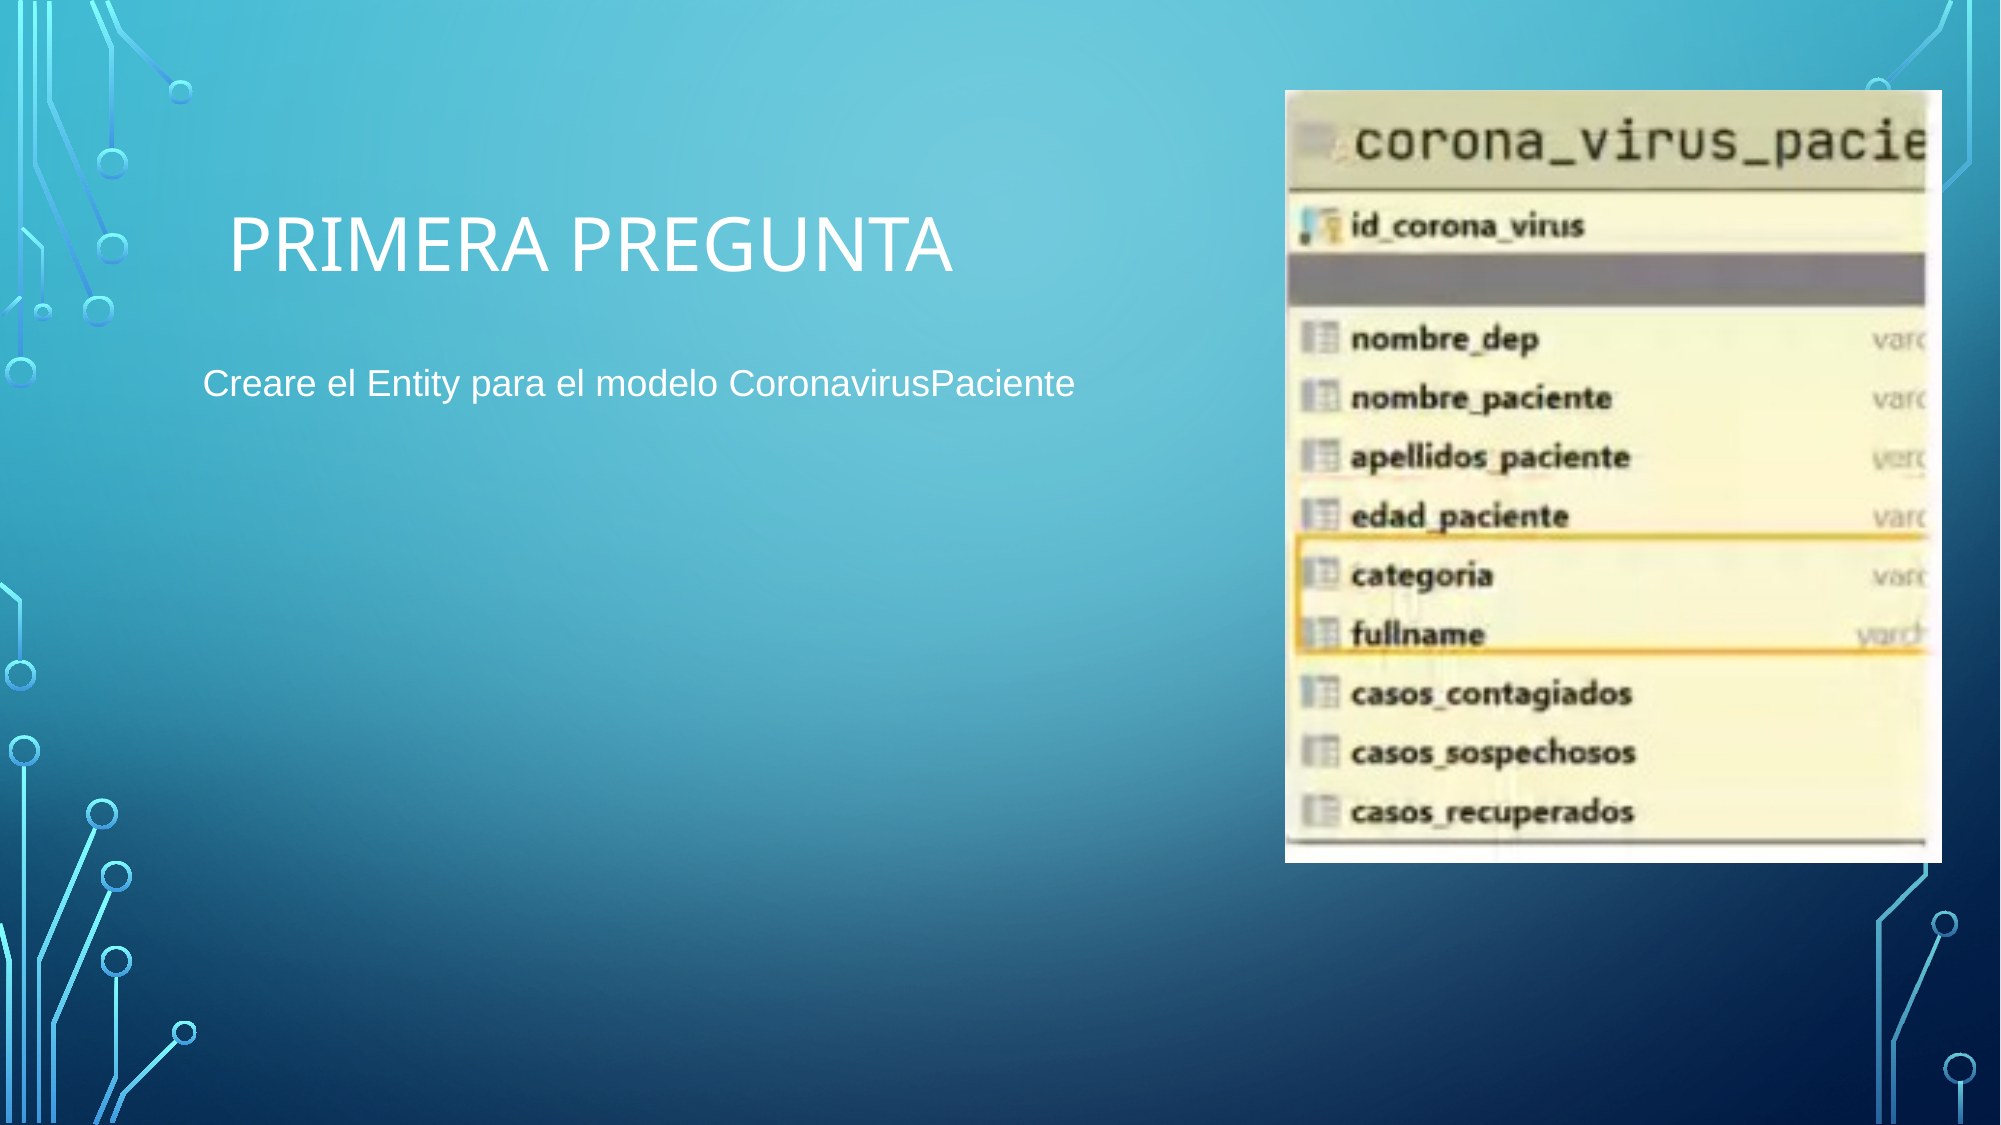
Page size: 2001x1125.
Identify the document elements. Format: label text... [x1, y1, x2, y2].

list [1284, 90, 1943, 863]
text_box Primera pregunta [212, 126, 1284, 369]
title Creare el Entity para el modelo CoronavirusPaciente [187, 262, 1284, 506]
